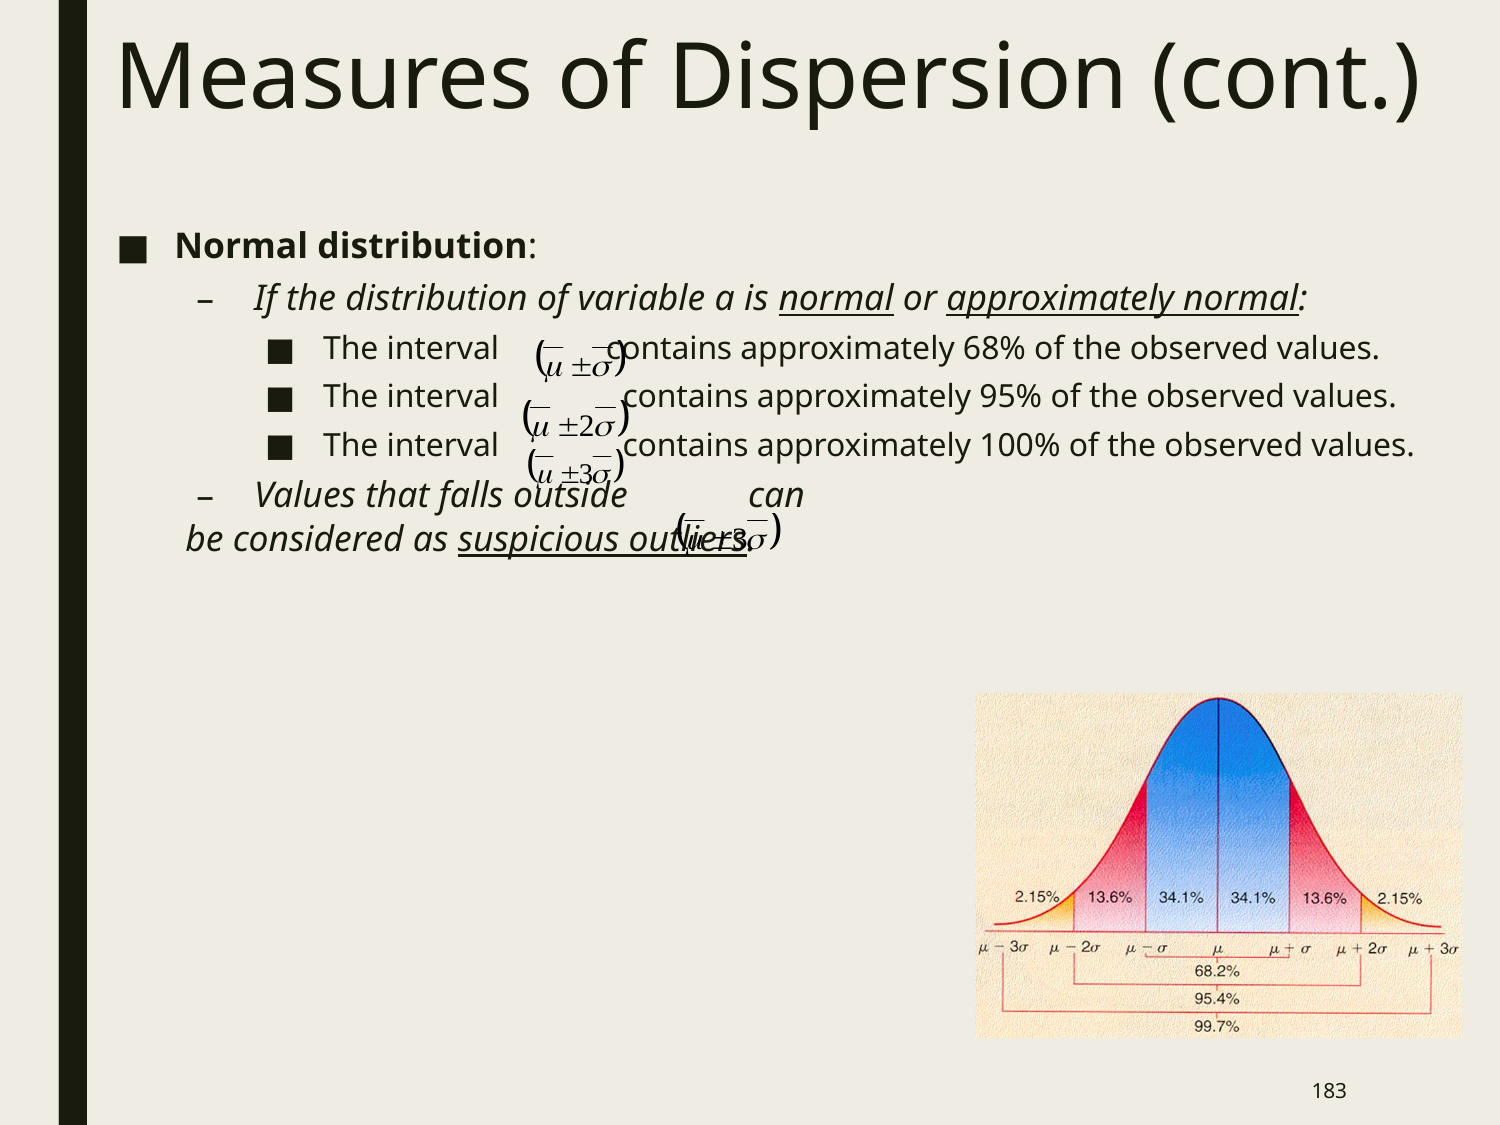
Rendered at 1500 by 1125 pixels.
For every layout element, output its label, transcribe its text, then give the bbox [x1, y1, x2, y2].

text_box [530, 340, 626, 390]
picture [974, 693, 1463, 1038]
slide_number 182 [1165, 1058, 1362, 1125]
list Normal distribution: If the distribution of variable a is normal or approximately normal: The interval contains approximately 68% of the observed values. The interval contains approximately 95% of the observed values. The interval contains approximately 100% of the observed values. Values that falls outside can be considered as suspicious outliers. [101, 219, 1463, 638]
title Measures of Dispersion (cont.) [99, 23, 1463, 175]
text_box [517, 400, 631, 450]
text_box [523, 449, 624, 495]
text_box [672, 513, 782, 563]
